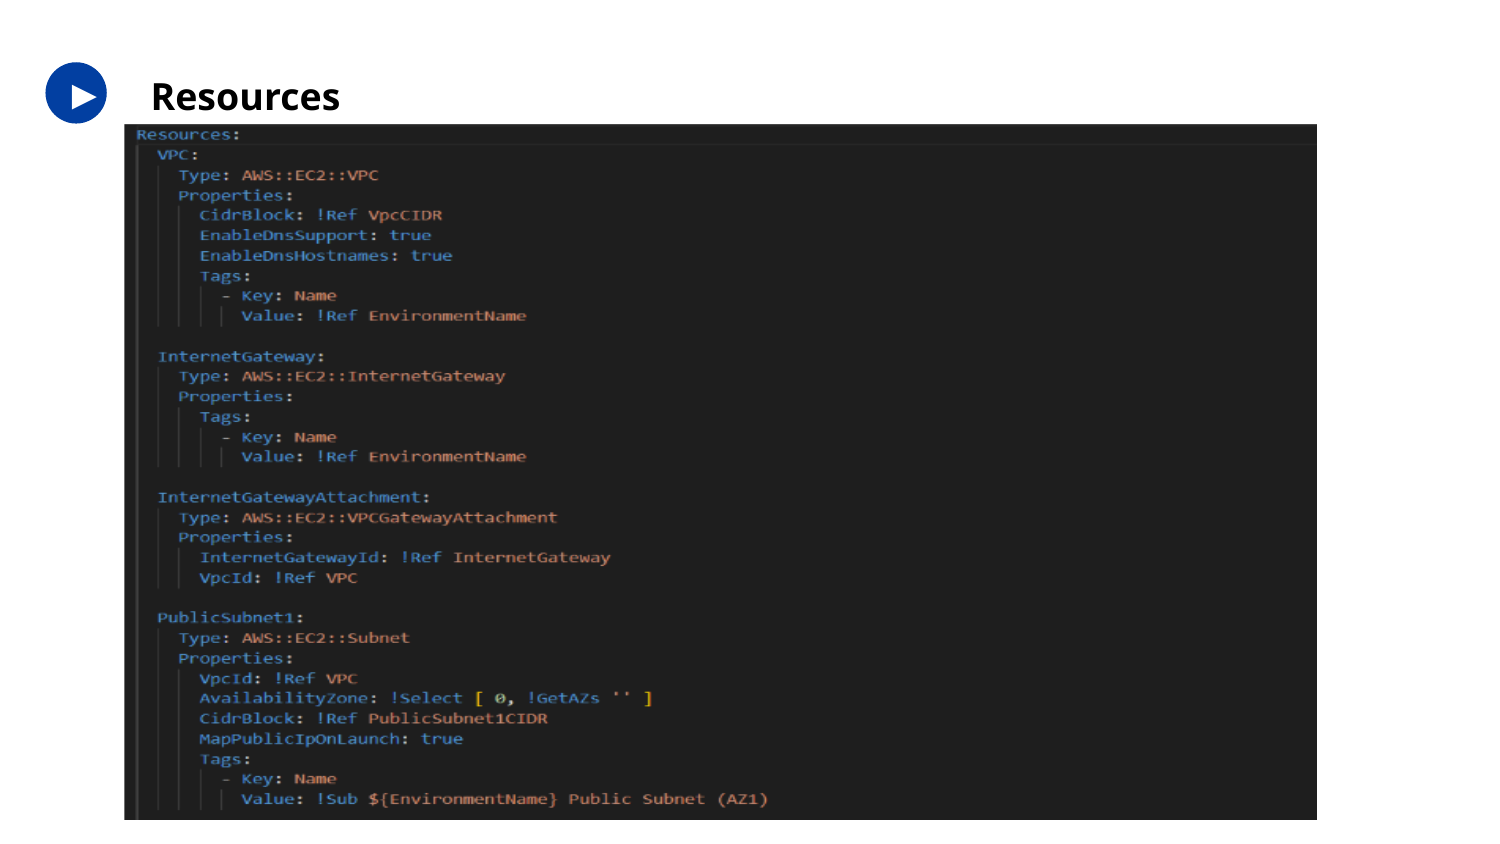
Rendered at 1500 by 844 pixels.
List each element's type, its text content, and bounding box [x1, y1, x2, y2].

text_box [99, 72, 107, 114]
text_box [55, 62, 97, 70]
picture [123, 123, 1317, 820]
text_box [45, 78, 49, 108]
text_box Resources [135, 66, 988, 122]
text_box ► [49, 70, 99, 116]
text_box [56, 116, 97, 124]
